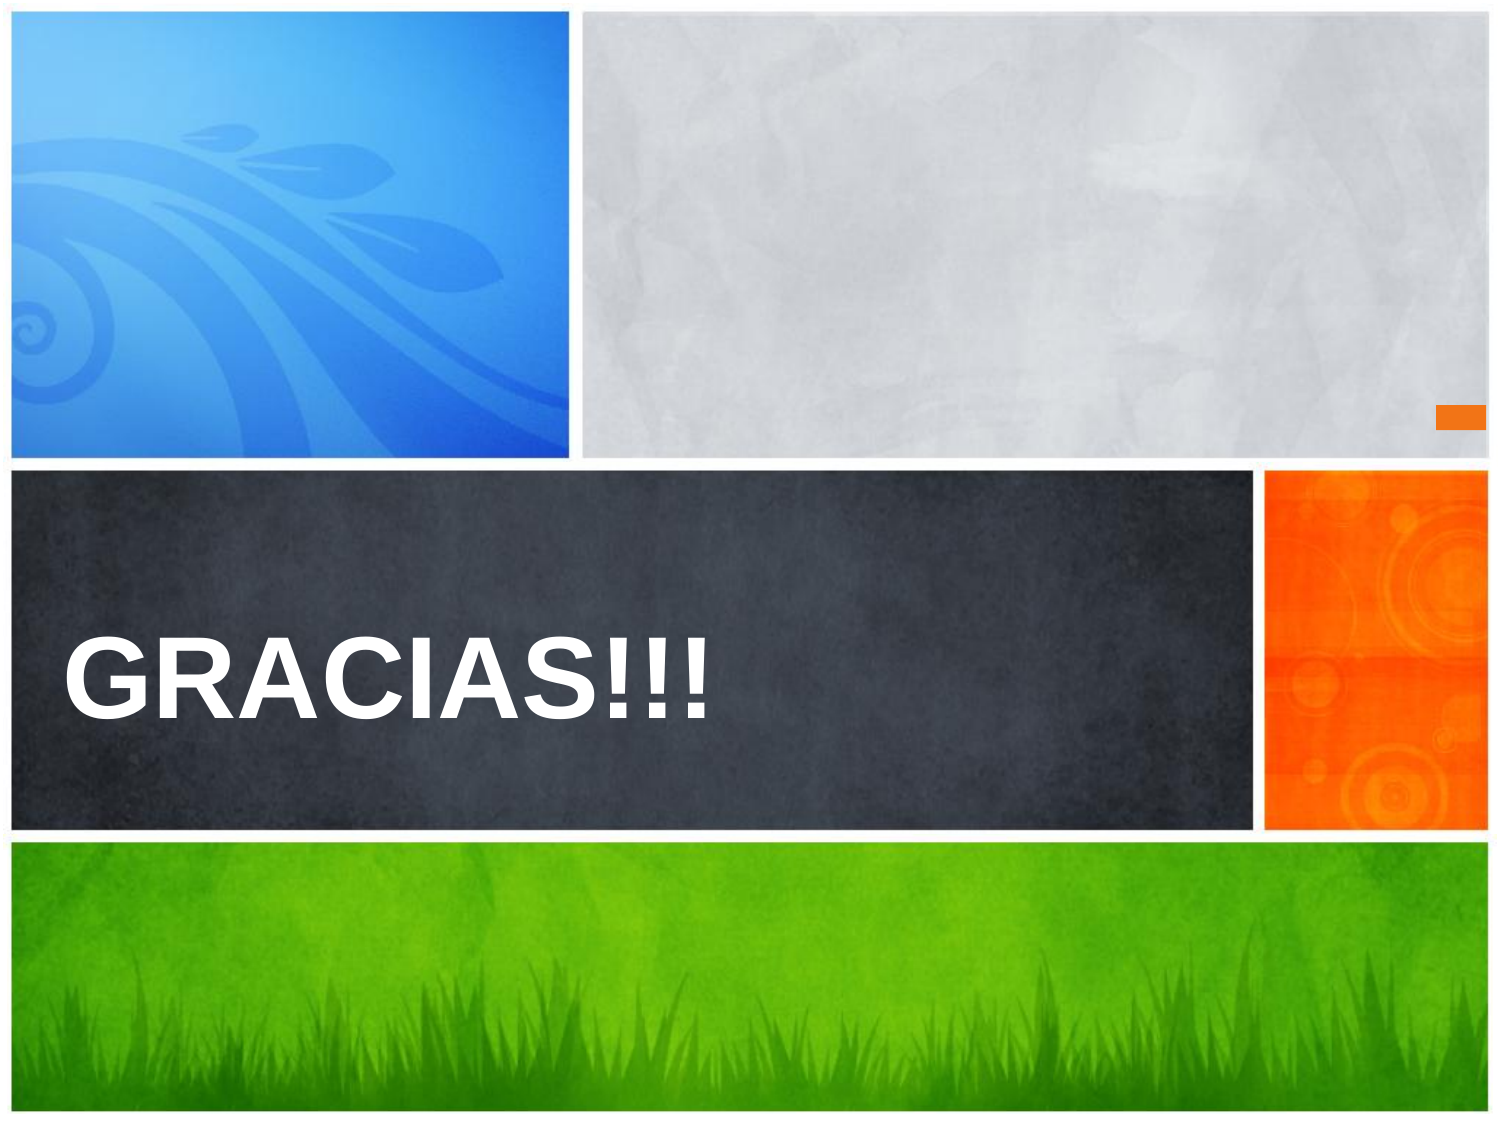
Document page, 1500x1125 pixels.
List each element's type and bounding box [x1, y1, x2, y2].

picture [3, 3, 1498, 834]
text_box [0, 834, 1500, 1125]
